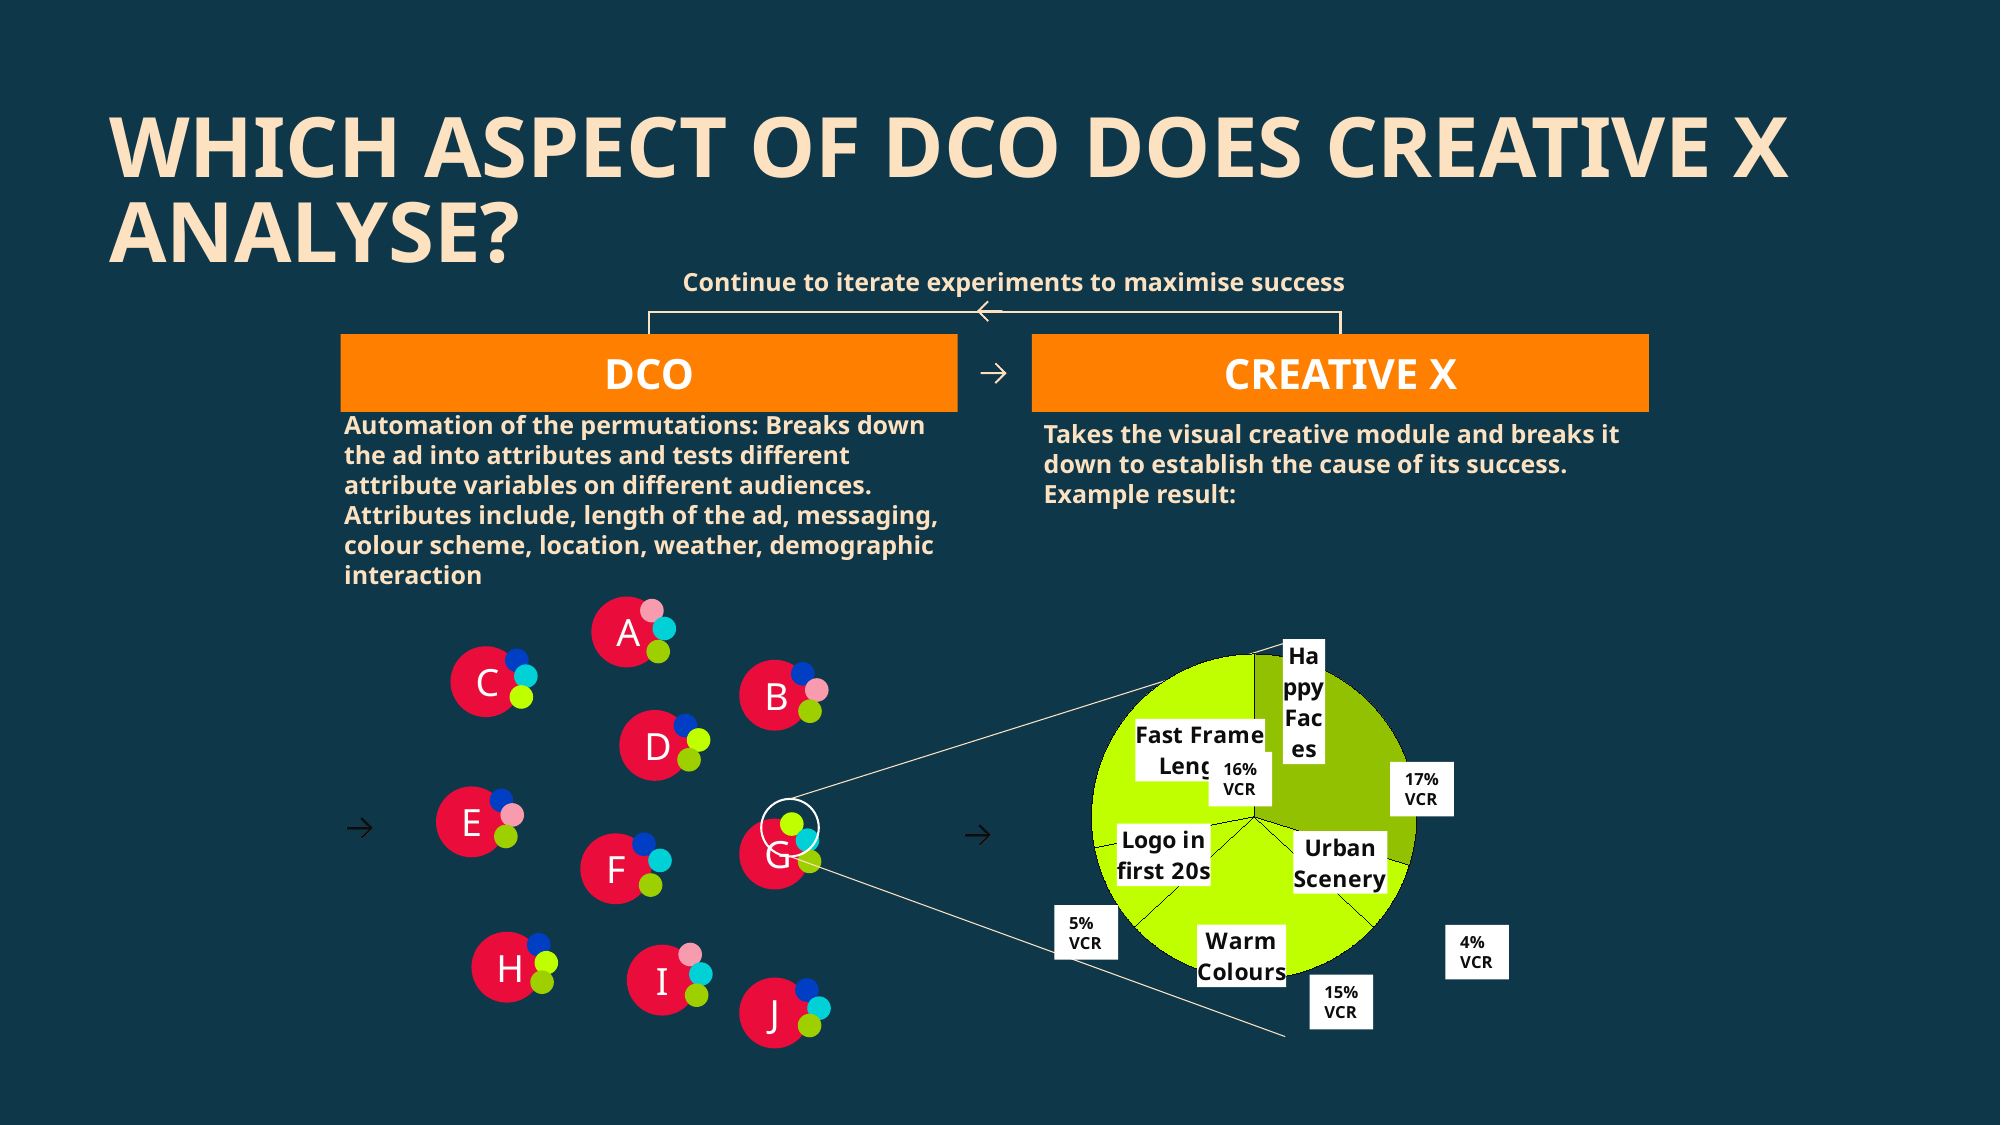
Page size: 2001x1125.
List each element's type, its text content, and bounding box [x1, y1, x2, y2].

text_box G [739, 821, 789, 890]
text_box [534, 950, 559, 974]
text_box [799, 160, 823, 485]
text_box Continue to iterate experiments to maximise success [1169, 256, 1391, 307]
title WHICH ASPECT OF DCO DOES CREATIVE X ANALYSE? [109, 109, 1891, 287]
text_box [509, 685, 534, 709]
text_box B [739, 659, 789, 731]
text_box [684, 983, 709, 1008]
text_box [646, 639, 671, 664]
text_box [677, 747, 701, 772]
text_box DCO [823, 334, 958, 412]
text_box CREATIVE X [1031, 334, 1145, 412]
text_box [632, 832, 656, 857]
text_box Continue to iterate experiments to maximise success [823, 256, 1145, 307]
text_box Takes the visual creative module and breaks it down to establish the cause of its success. Example result: [1169, 430, 1647, 497]
text_box [505, 648, 529, 672]
text_box [686, 728, 711, 752]
picture [961, 819, 996, 852]
text_box [514, 664, 538, 688]
text_box F [580, 833, 652, 905]
text_box Automation of the permutations: Breaks down the ad into attributes and tests different attribute variables on different audiences. Attributes include, length of the ad, messaging, colour scheme, location, weather, demographic interaction [329, 440, 958, 559]
text_box [678, 942, 702, 967]
picture [343, 812, 378, 845]
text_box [789, 856, 1061, 1037]
text_box [494, 824, 518, 849]
text_box J [739, 977, 801, 1049]
text_box Continue to iterate experiments to maximise success [667, 256, 799, 307]
picture [971, 297, 1005, 328]
text_box CREATIVE X [1169, 334, 1649, 412]
text_box [799, 849, 821, 856]
text_box D [619, 709, 688, 781]
text_box [648, 848, 672, 873]
text_box A [591, 596, 657, 668]
text_box [652, 616, 677, 641]
text_box [640, 598, 664, 623]
text_box DCO [340, 334, 799, 412]
text_box H [471, 931, 537, 1003]
text_box [673, 713, 698, 738]
chart [1061, 616, 1510, 1060]
text_box [761, 798, 819, 857]
text_box Takes the visual creative module and breaks it down to establish the cause of its success. Example result: [1029, 430, 1145, 497]
text_box [489, 788, 514, 813]
text_box [811, 835, 820, 850]
text_box E [436, 786, 503, 858]
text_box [789, 642, 1061, 799]
text_box [530, 970, 554, 995]
text_box [500, 803, 525, 827]
picture [978, 357, 1012, 390]
text_box I [626, 944, 693, 1016]
text_box [638, 873, 663, 897]
text_box [689, 962, 713, 986]
text_box [526, 932, 551, 957]
text_box C [450, 646, 517, 718]
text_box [1145, 139, 1169, 507]
